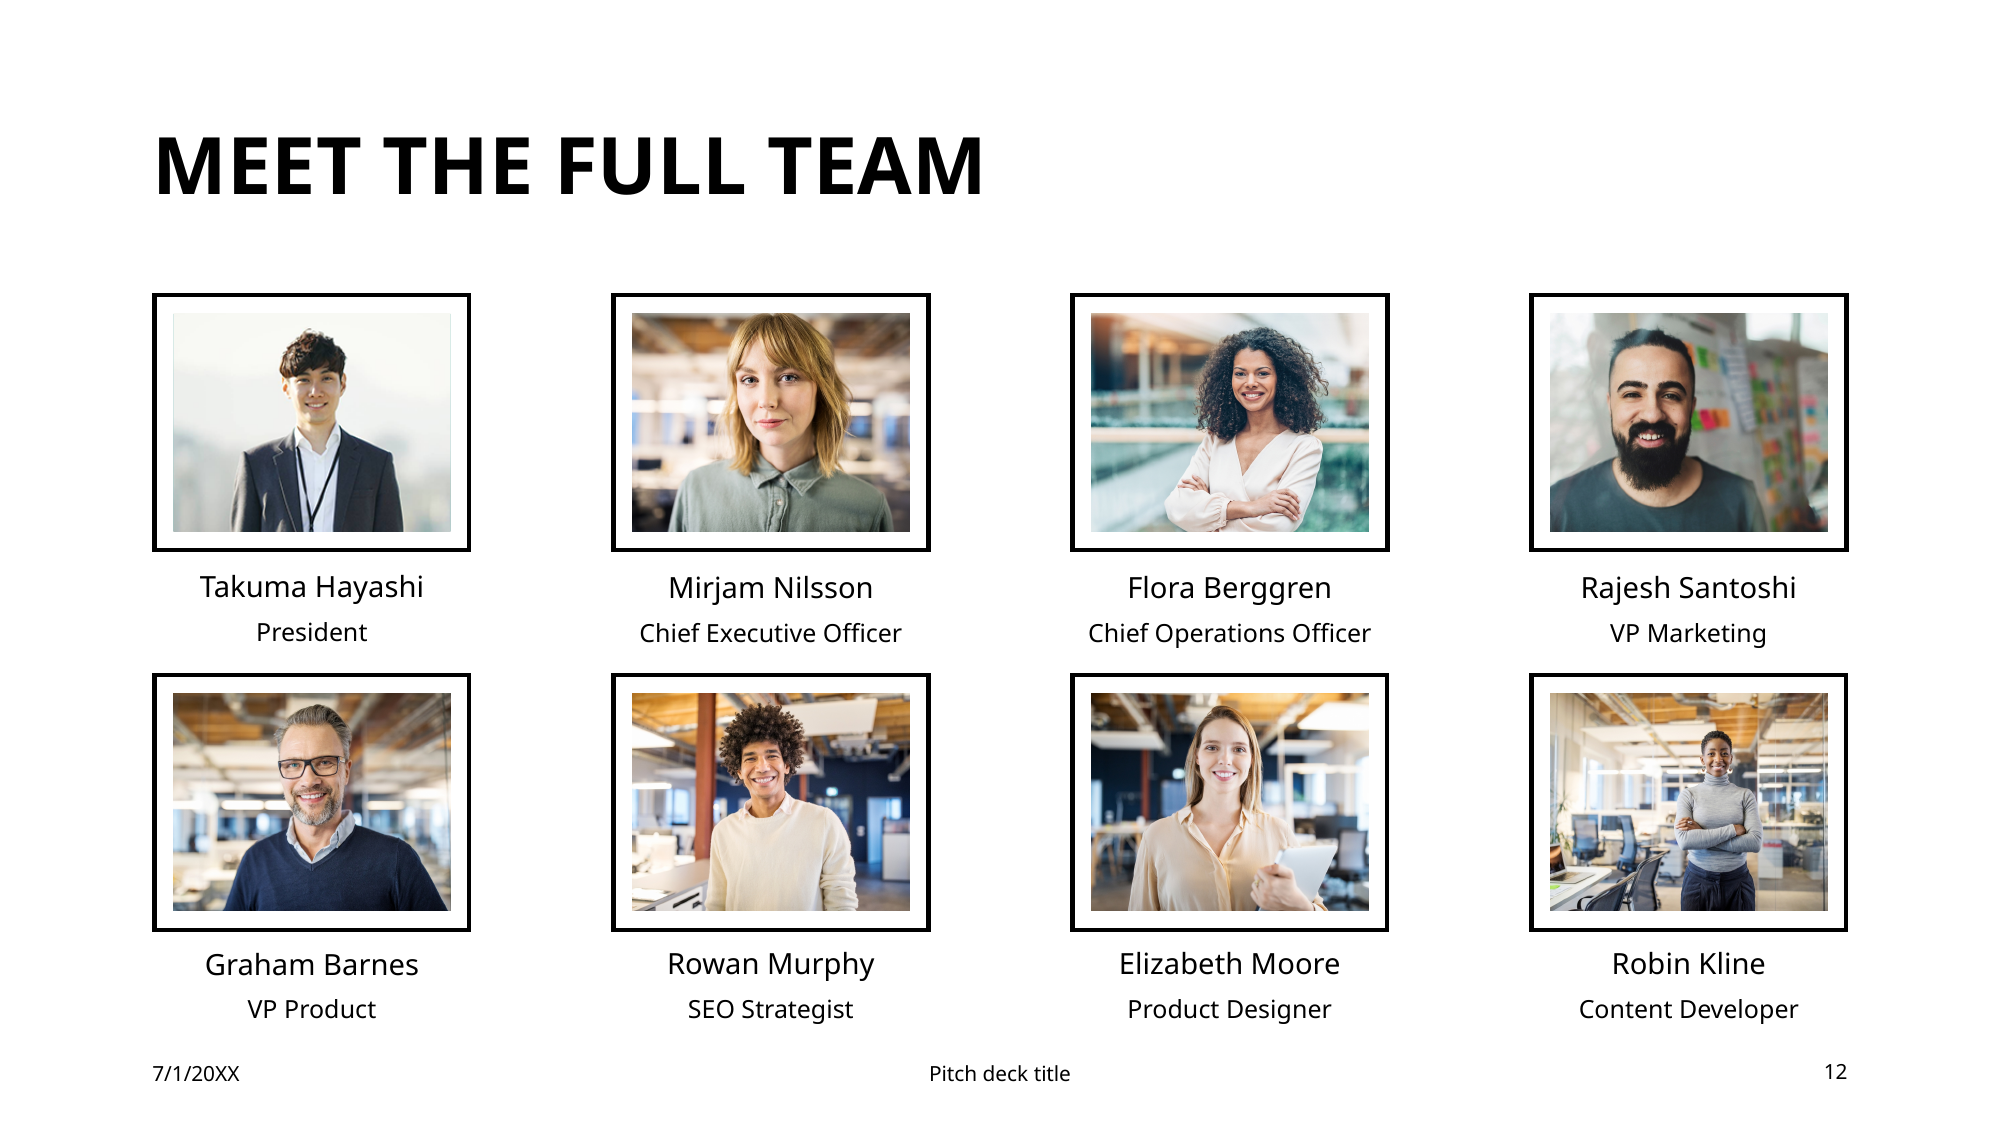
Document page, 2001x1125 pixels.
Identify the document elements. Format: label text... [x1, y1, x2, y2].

list President [154, 605, 470, 643]
picture [173, 693, 451, 912]
list Elizabeth Moore [1072, 941, 1388, 980]
list Content Developer [1531, 982, 1847, 1020]
picture [1091, 313, 1369, 532]
list Product Designer [1072, 982, 1388, 1020]
list Flora Berggren [1072, 565, 1388, 603]
list Rowan Murphy [613, 941, 929, 980]
list Robin Kline [1531, 941, 1847, 980]
picture [1550, 693, 1828, 912]
list Takuma Hayashi [154, 564, 470, 603]
slide_number 12 [1412, 1042, 1863, 1103]
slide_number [137, 1042, 588, 1103]
picture [632, 313, 910, 532]
list SEO Strategist [613, 982, 929, 1020]
picture [632, 693, 910, 912]
list Chief Operations Officer [1072, 606, 1388, 644]
title MEET THE FULL TEAM [137, 59, 1863, 278]
list VP Product [154, 982, 470, 1020]
list VP Marketing [1531, 606, 1847, 644]
list Mirjam Nilsson [613, 565, 929, 603]
footer Pitch deck title [662, 1042, 1338, 1103]
list Rajesh Santoshi [1531, 565, 1847, 603]
list Graham Barnes [154, 942, 470, 980]
picture [173, 313, 451, 532]
picture [1091, 693, 1369, 912]
picture [1550, 313, 1828, 532]
list Chief Executive Officer [613, 606, 929, 644]
